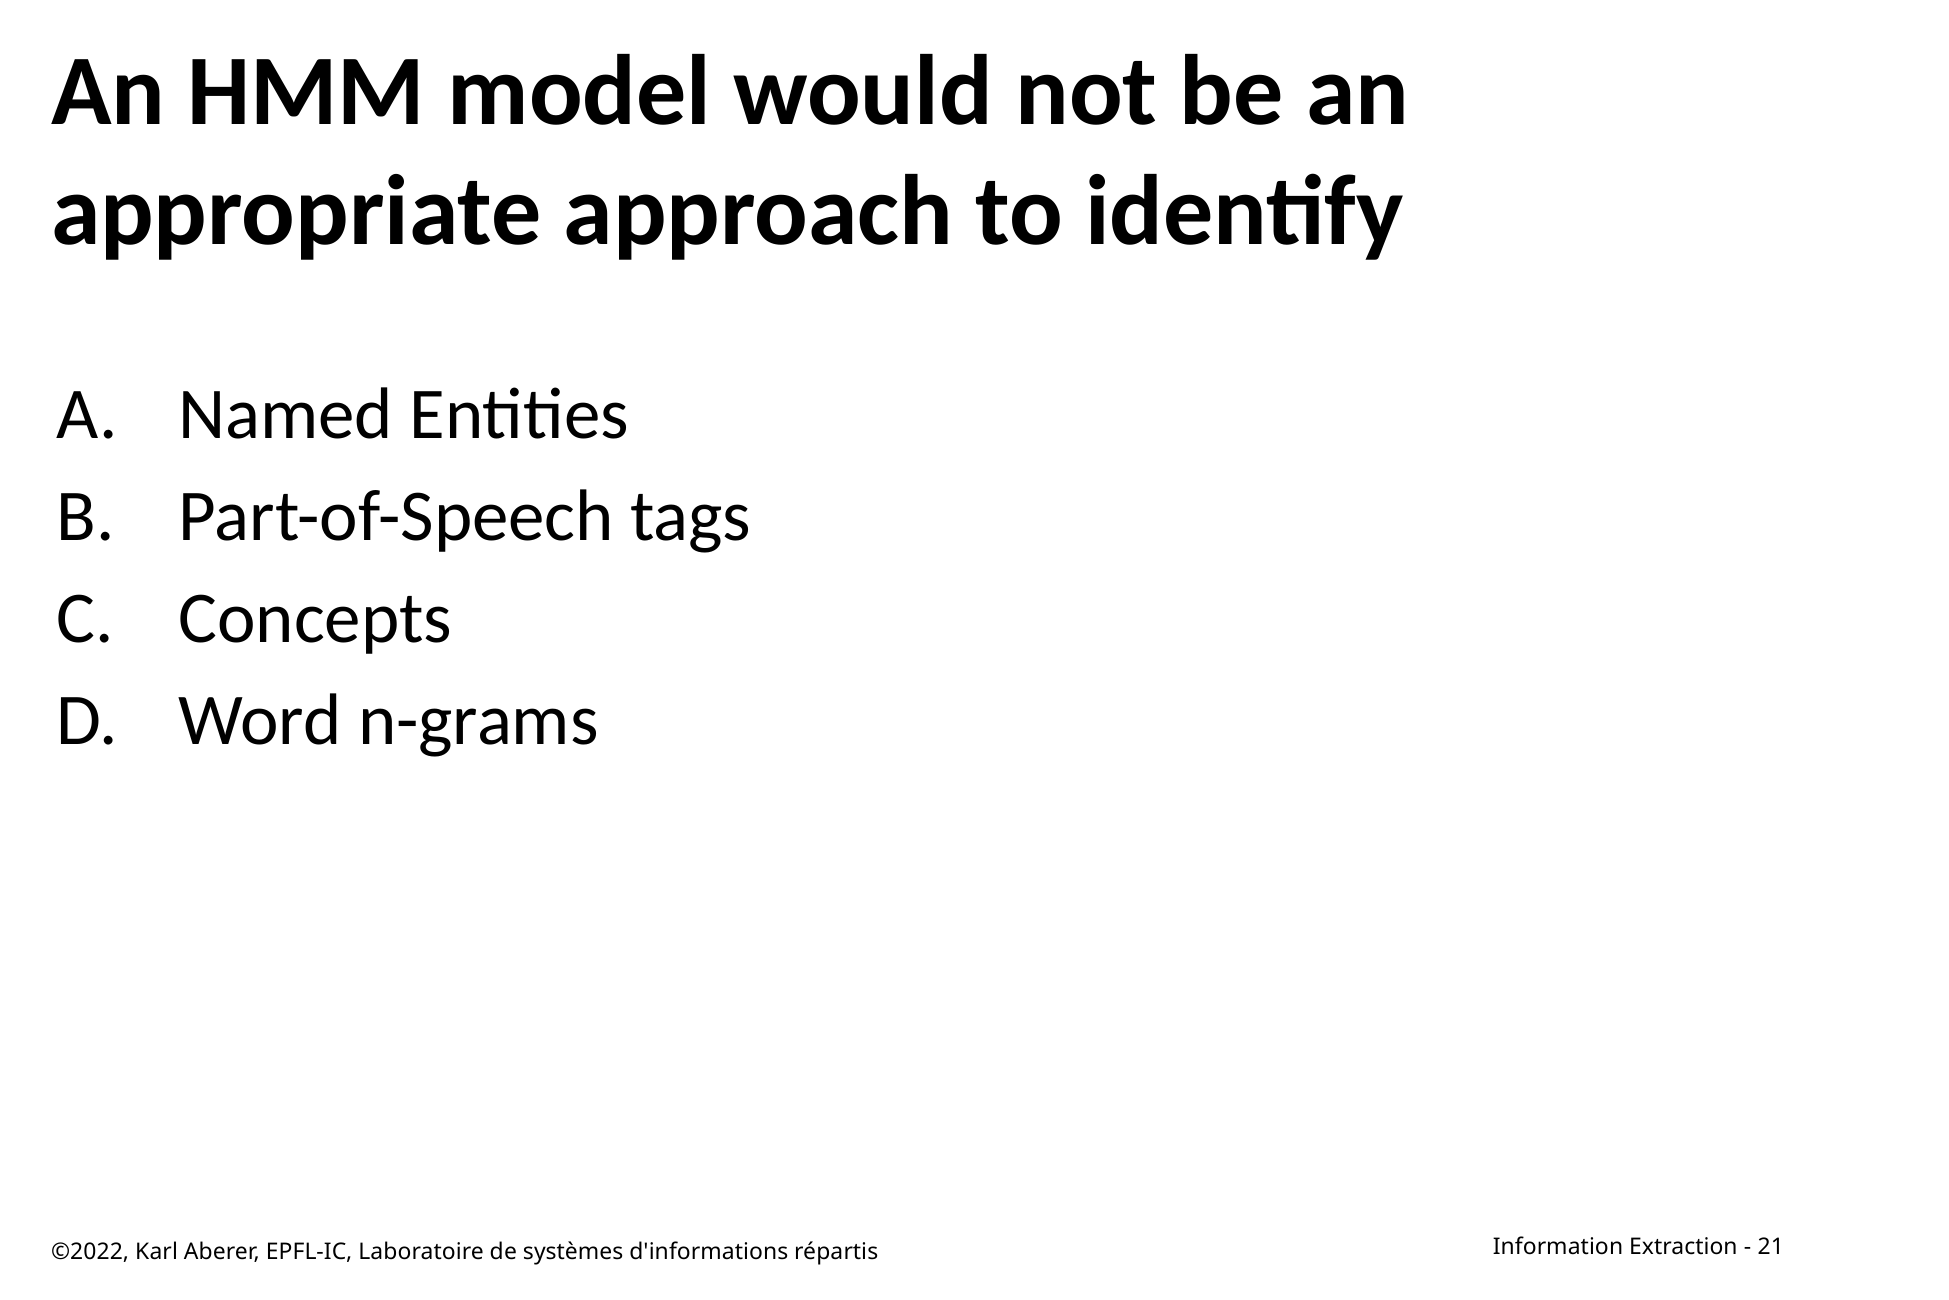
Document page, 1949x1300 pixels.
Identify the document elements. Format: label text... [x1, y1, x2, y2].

list Named Entities Part-of-Speech tags Concepts Word n-grams [37, 253, 1809, 1208]
footer ©2022, Karl Aberer, EPFL-IC, Laboratoire de systèmes d'informations répartis [32, 1227, 1284, 1271]
title An HMM model would not be an appropriate approach to identify [32, 57, 1803, 232]
